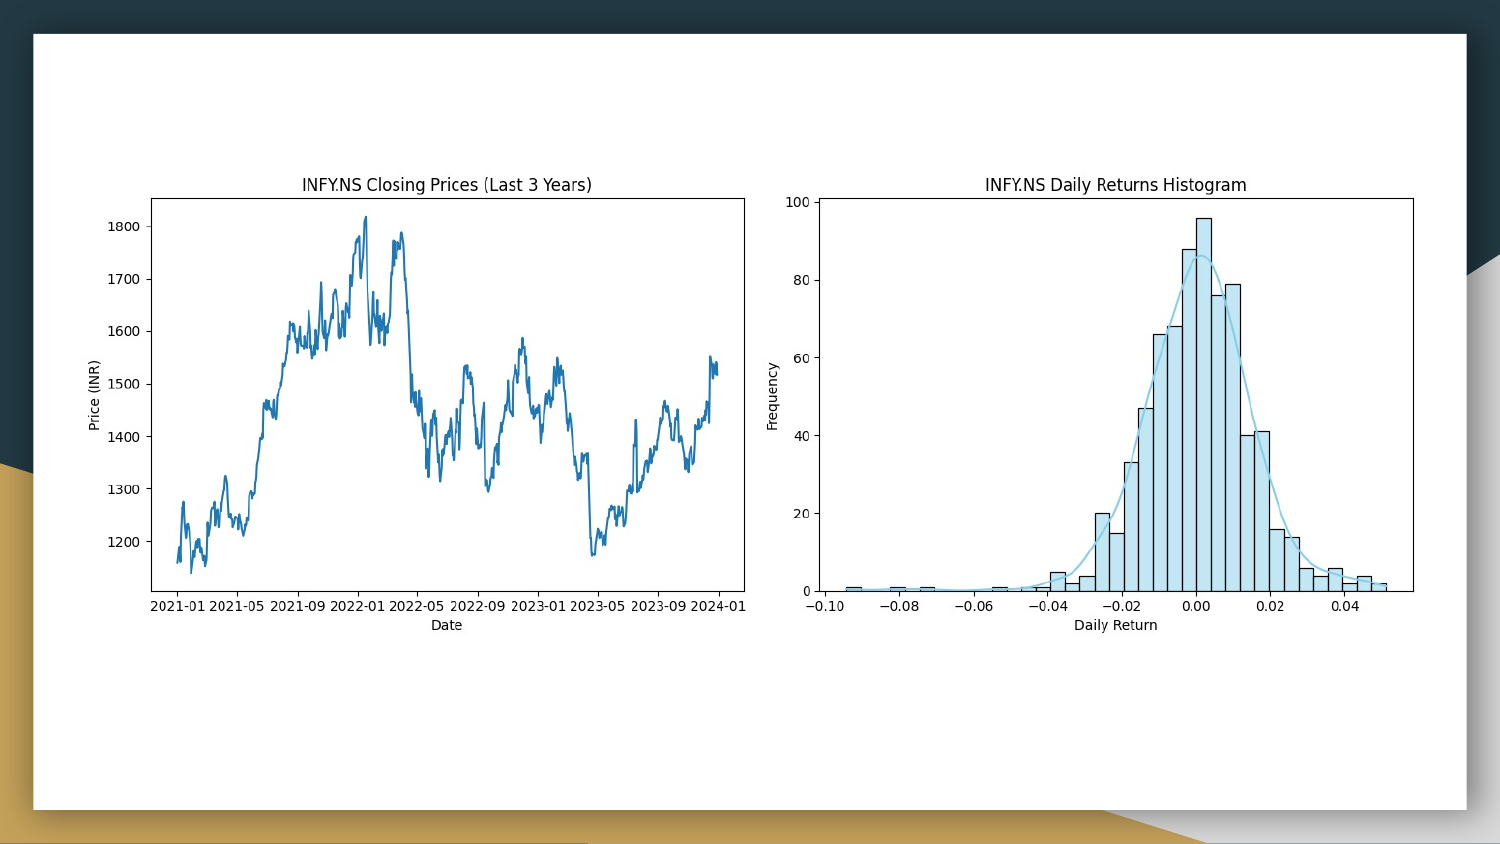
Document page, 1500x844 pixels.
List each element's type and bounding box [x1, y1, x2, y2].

picture [73, 162, 1427, 647]
